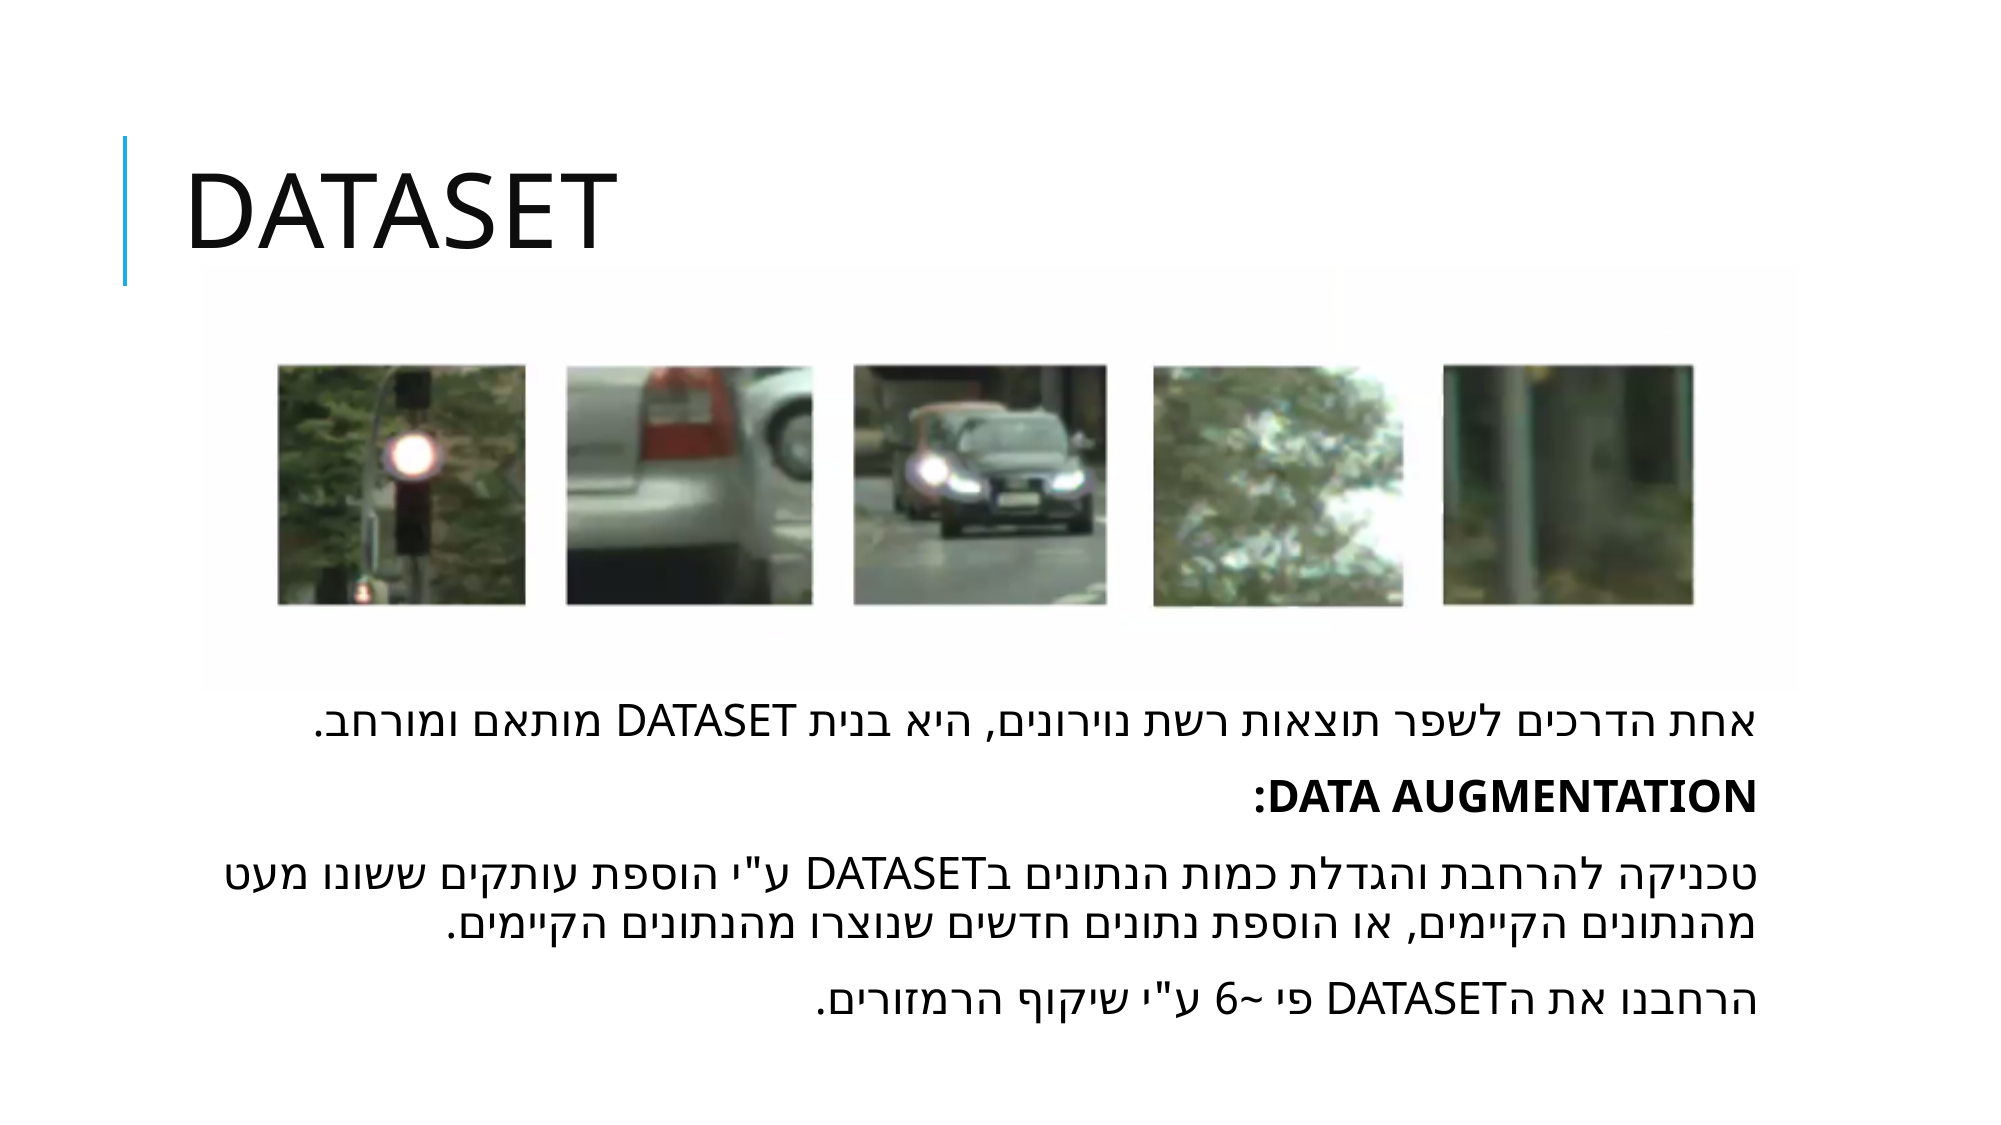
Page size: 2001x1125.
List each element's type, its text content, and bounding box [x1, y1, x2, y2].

title DATASET [168, 96, 1763, 342]
picture [202, 266, 1798, 691]
list אחת הדרכים לשפר תוצאות רשת נוירונים, היא בנית DATASET מותאם ומורחב. DATA AUGMENTATION: טכניקה להרחבת והגדלת כמות הנתונים בDATASET ע"י הוספת עותקים ששונו מעט מהנתונים הקיימים, או הוספת נתונים חדשים שנוצרו מהנתונים הקיימים. הרחבנו את הDATASET פי ~6 ע"י שיקוף הרמזורים. [187, 689, 1782, 1034]
